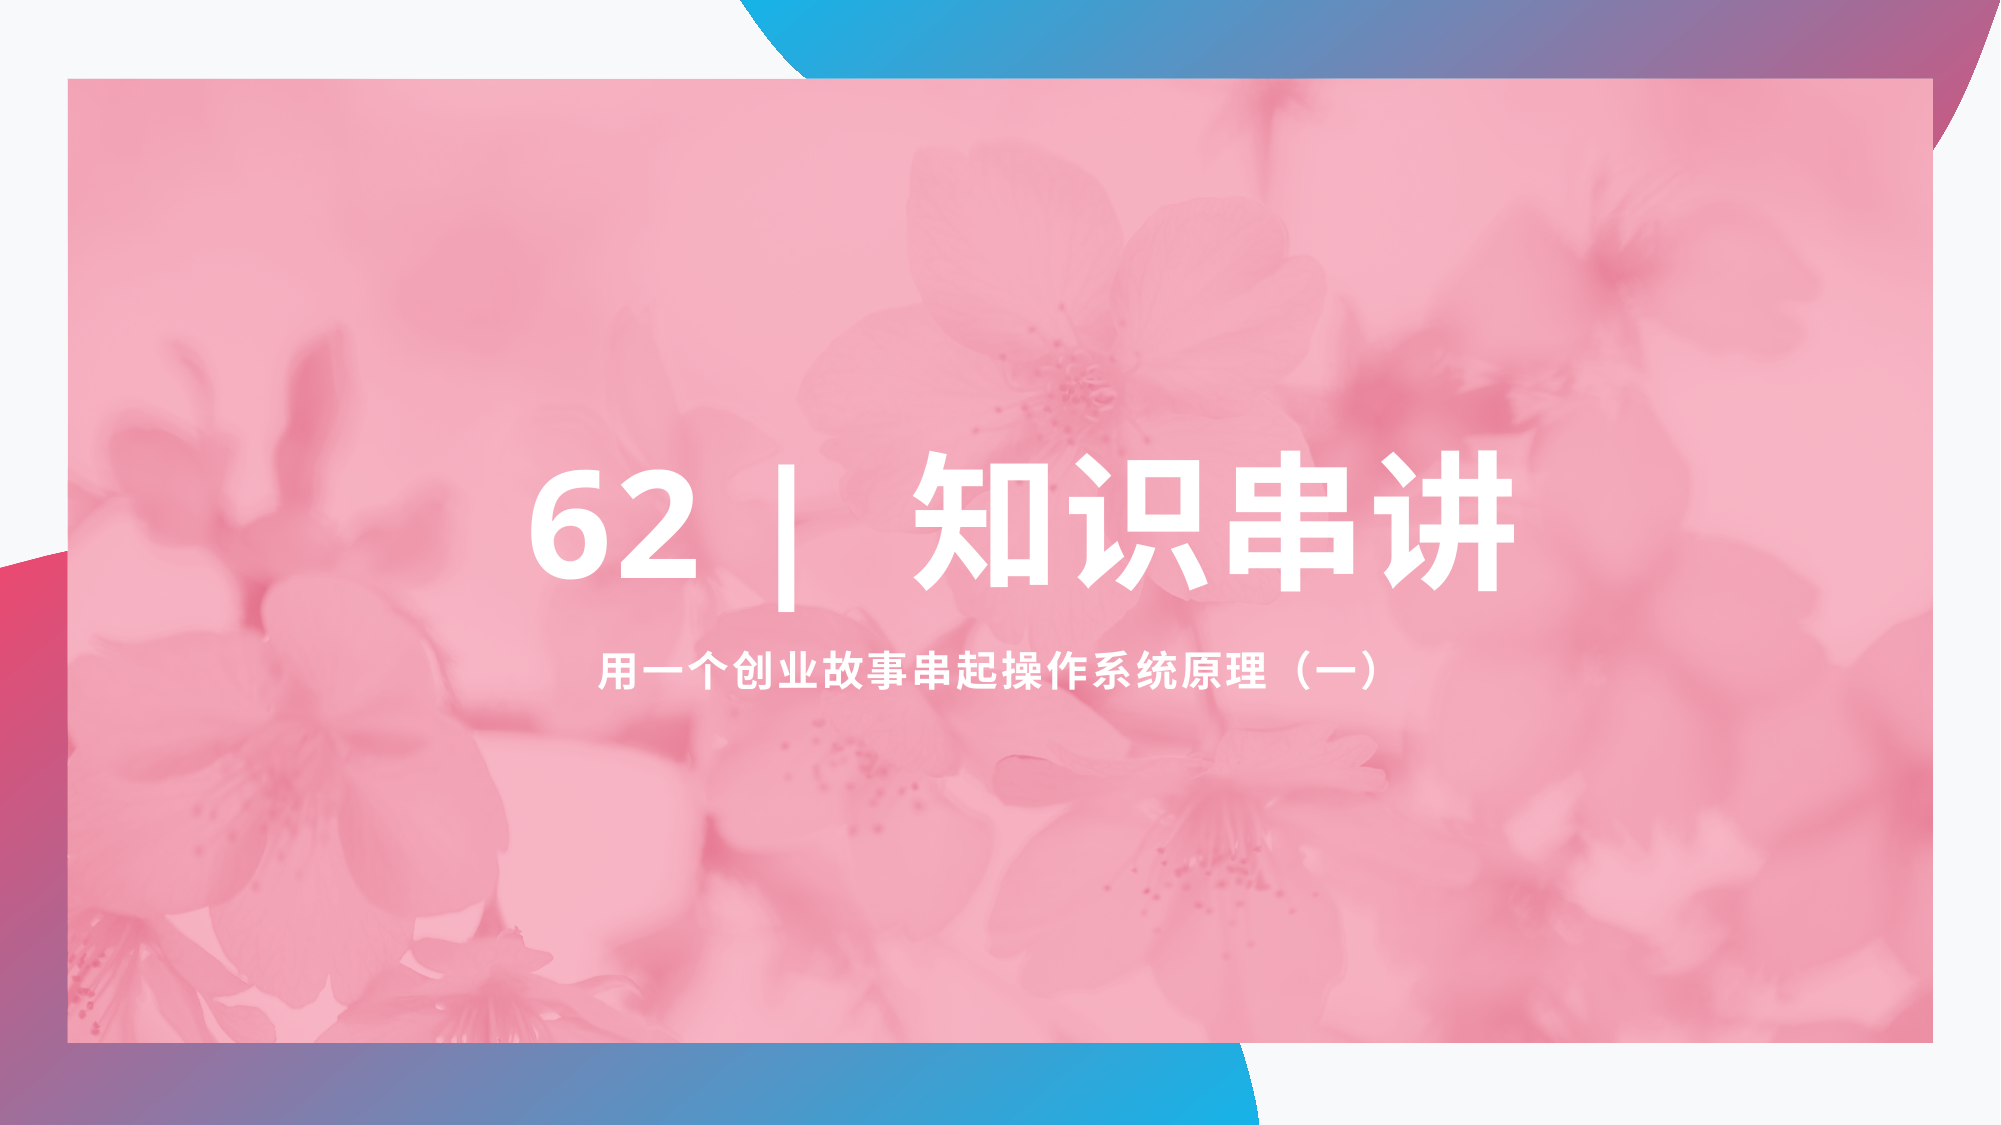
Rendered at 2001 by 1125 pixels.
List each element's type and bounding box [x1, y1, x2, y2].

picture [67, 78, 1933, 1043]
